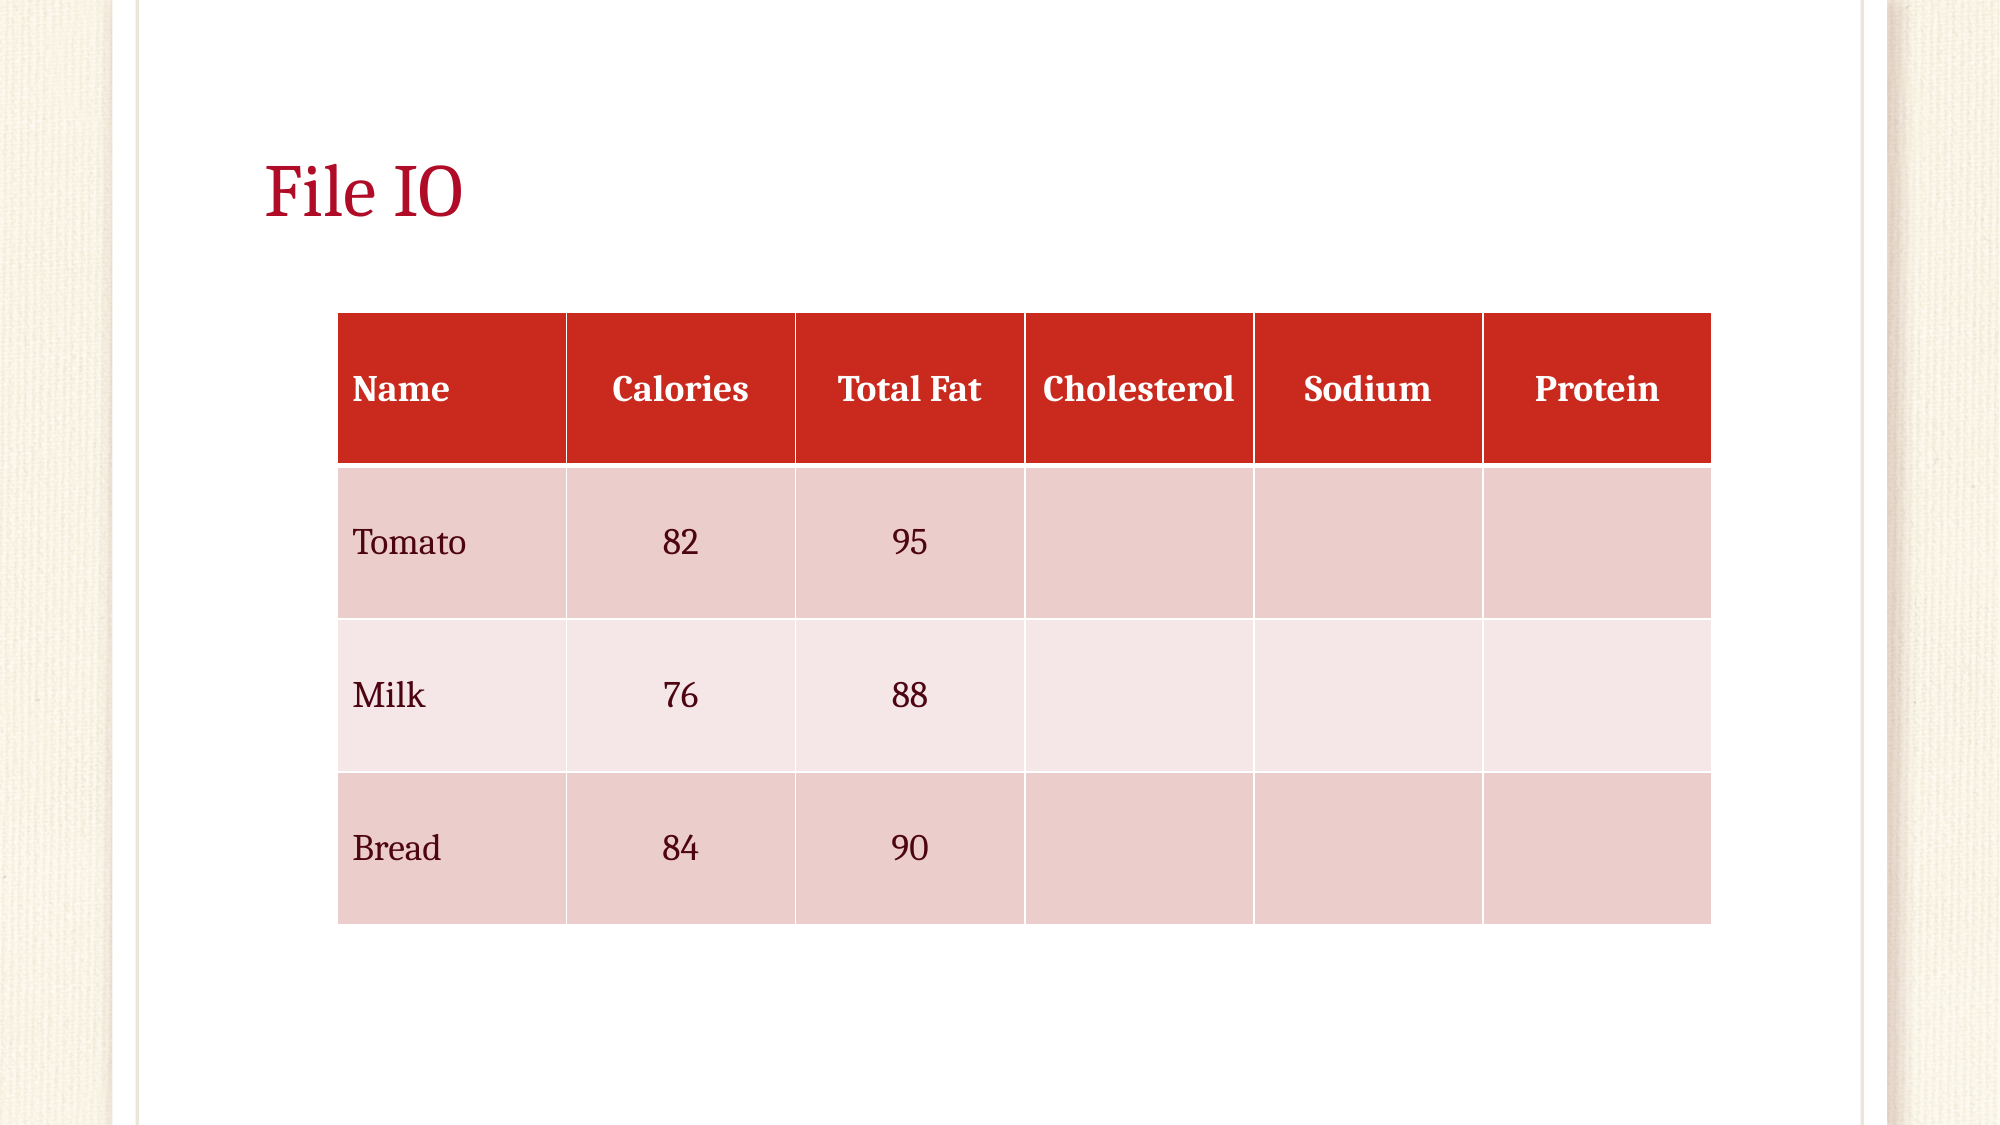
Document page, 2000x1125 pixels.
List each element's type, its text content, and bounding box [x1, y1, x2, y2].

table_cell [1026, 620, 1253, 771]
table_cell 82 [567, 468, 795, 618]
table_cell [1484, 468, 1711, 618]
table_cell [1255, 773, 1482, 924]
title File IO [249, 52, 1750, 240]
table_header Cholesterol [1026, 313, 1253, 463]
table_cell [1484, 620, 1711, 771]
table_cell [1255, 620, 1482, 771]
table_cell [1484, 773, 1711, 924]
table_cell Tomato [338, 468, 566, 618]
table_header Protein [1484, 313, 1711, 463]
table_cell 88 [796, 620, 1024, 771]
picture [0, 0, 112, 1125]
table_header Total Fat [796, 313, 1024, 463]
picture [1888, 0, 2000, 1125]
table_cell 84 [567, 773, 795, 924]
table_cell 76 [567, 620, 795, 771]
table_header Sodium [1255, 313, 1482, 463]
table_cell 90 [796, 773, 1024, 924]
table_header Calories [567, 313, 795, 463]
table_cell [1255, 468, 1482, 618]
table_cell [1026, 468, 1253, 618]
table_cell Milk [338, 620, 566, 771]
table_cell [1026, 773, 1253, 924]
table_cell 95 [796, 468, 1024, 618]
table_header Name [338, 313, 566, 463]
table_cell Bread [338, 773, 566, 924]
